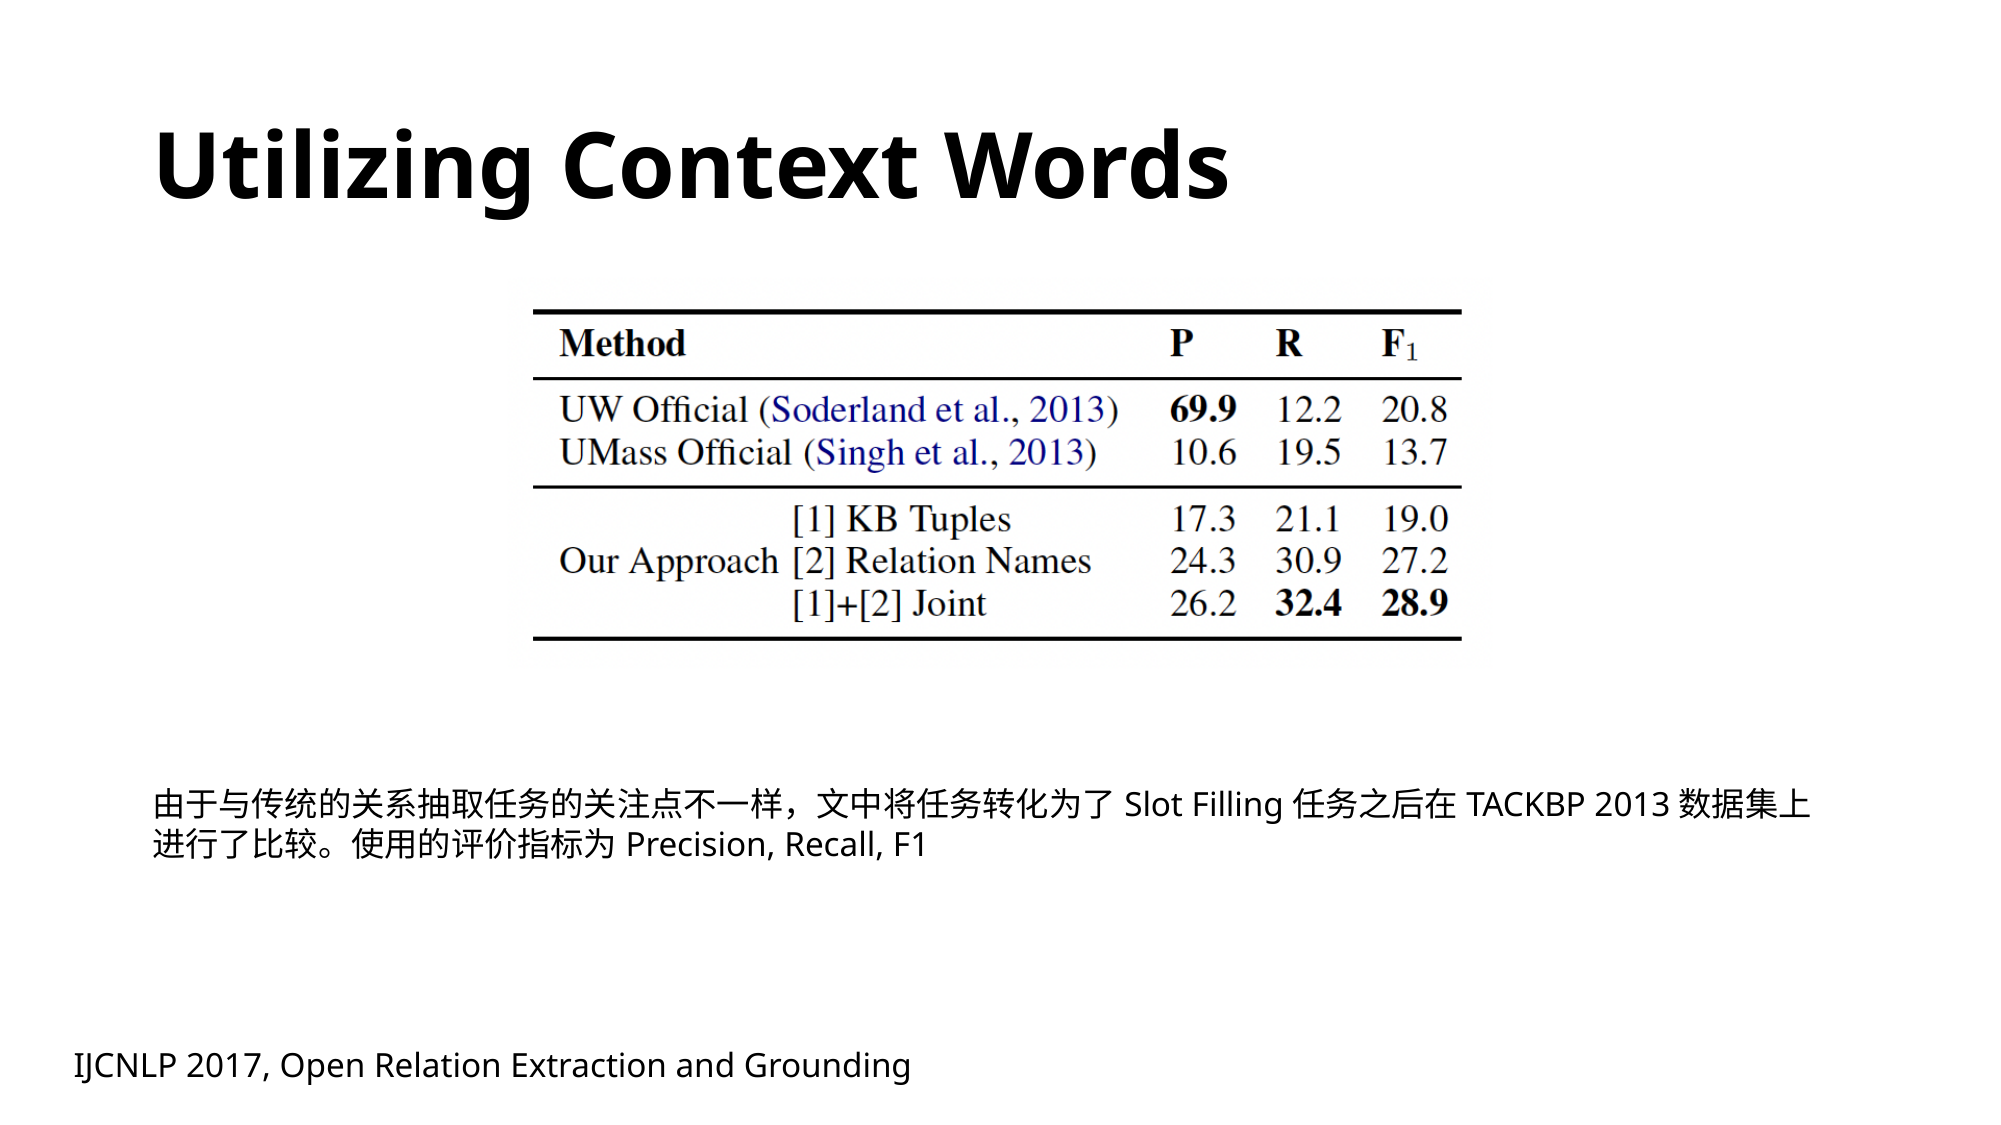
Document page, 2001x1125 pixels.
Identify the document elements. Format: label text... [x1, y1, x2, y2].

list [507, 277, 1493, 669]
title Utilizing Context Words [137, 59, 1863, 278]
text_box IJCNLP 2017, Open Relation Extraction and Grounding [58, 1037, 1565, 1092]
text_box 由于与传统的关系抽取任务的关注点不一样，文中将任务转化为了Slot Filling任务之后在TACKBP 2013数据集上进行了比较。使用的评价指标为Precision, Recall, F1 [137, 775, 1850, 871]
